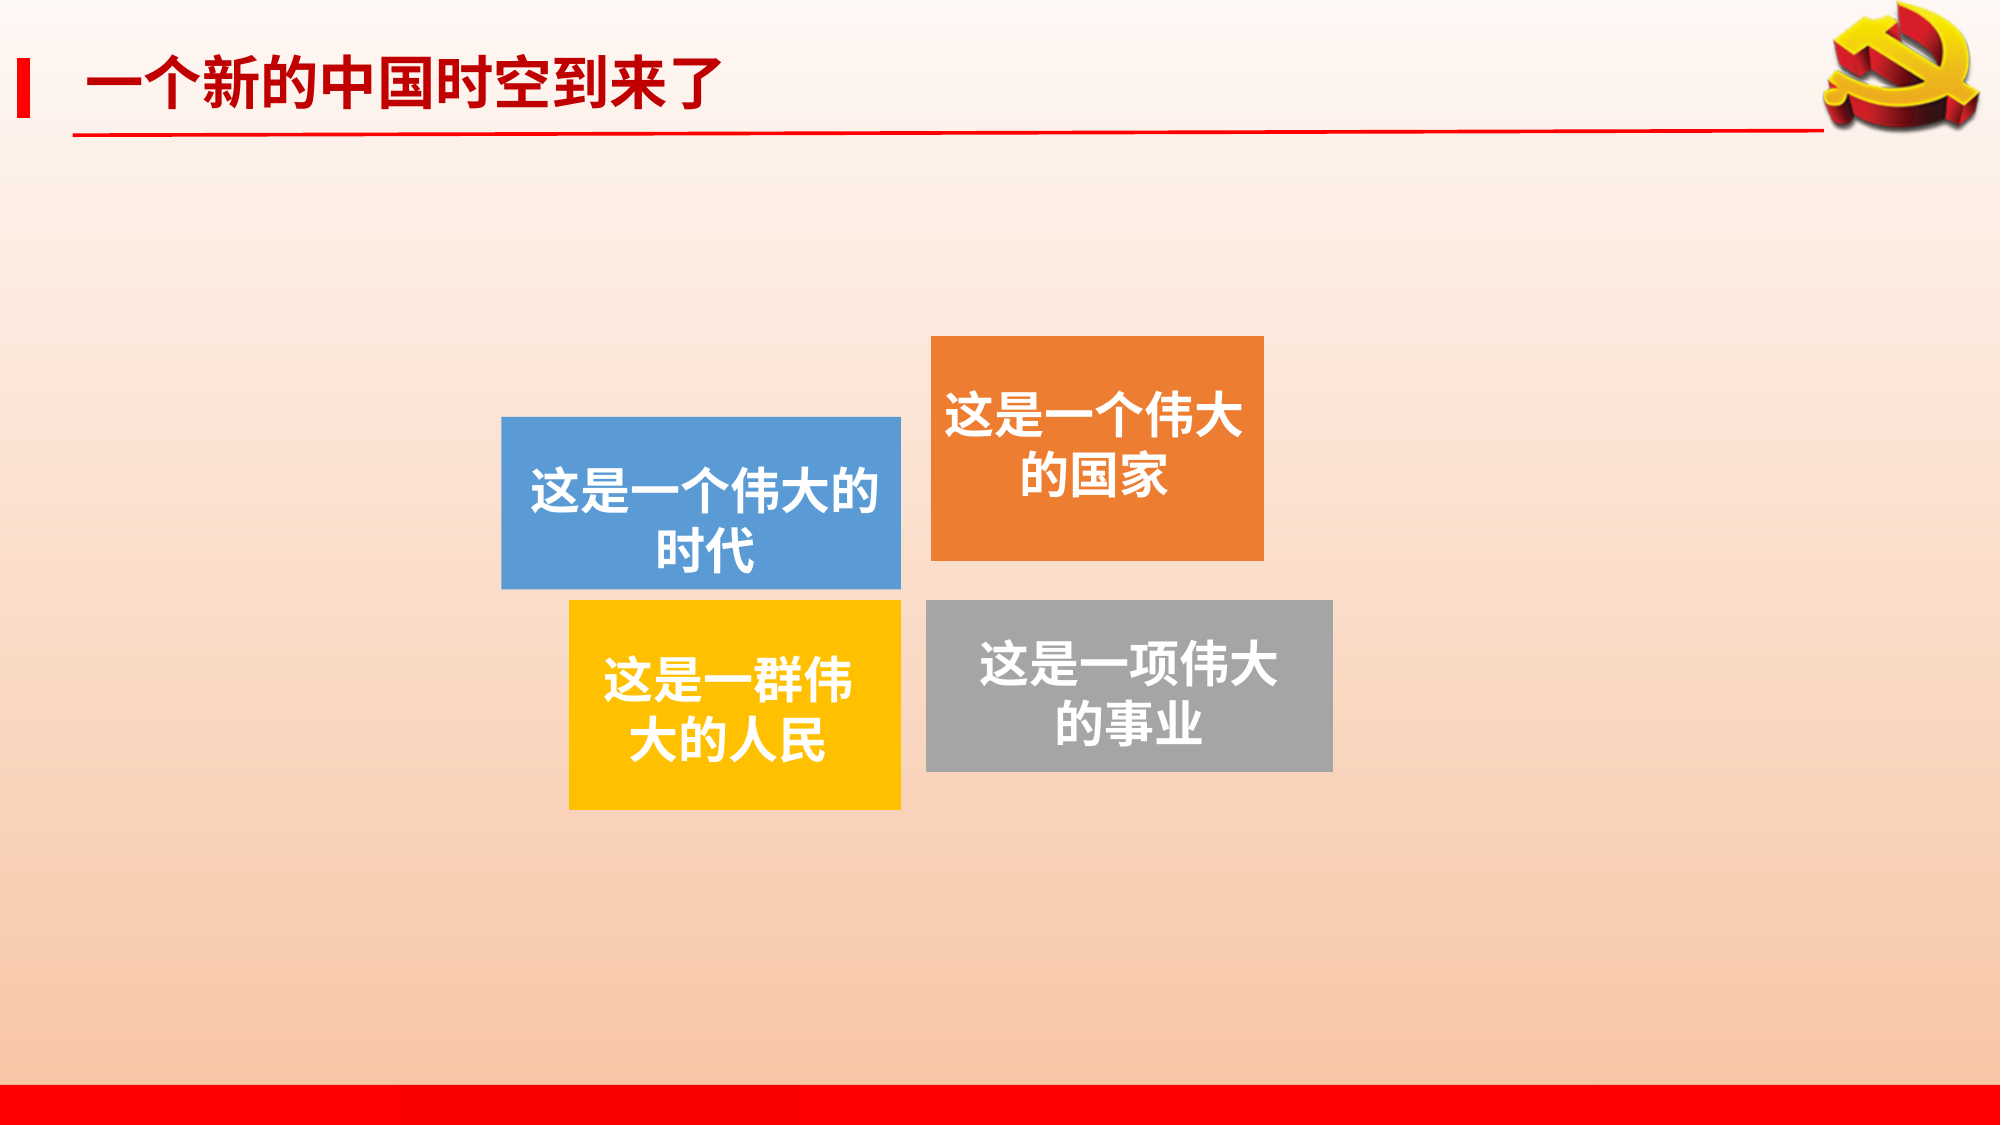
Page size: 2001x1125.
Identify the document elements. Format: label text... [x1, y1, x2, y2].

text_box [17, 58, 30, 118]
text_box 一个新的中国时空到来了 [38, 46, 774, 117]
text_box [501, 336, 1333, 811]
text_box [72, 130, 1817, 136]
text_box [0, 1084, 2000, 1125]
picture [1817, 0, 2000, 136]
